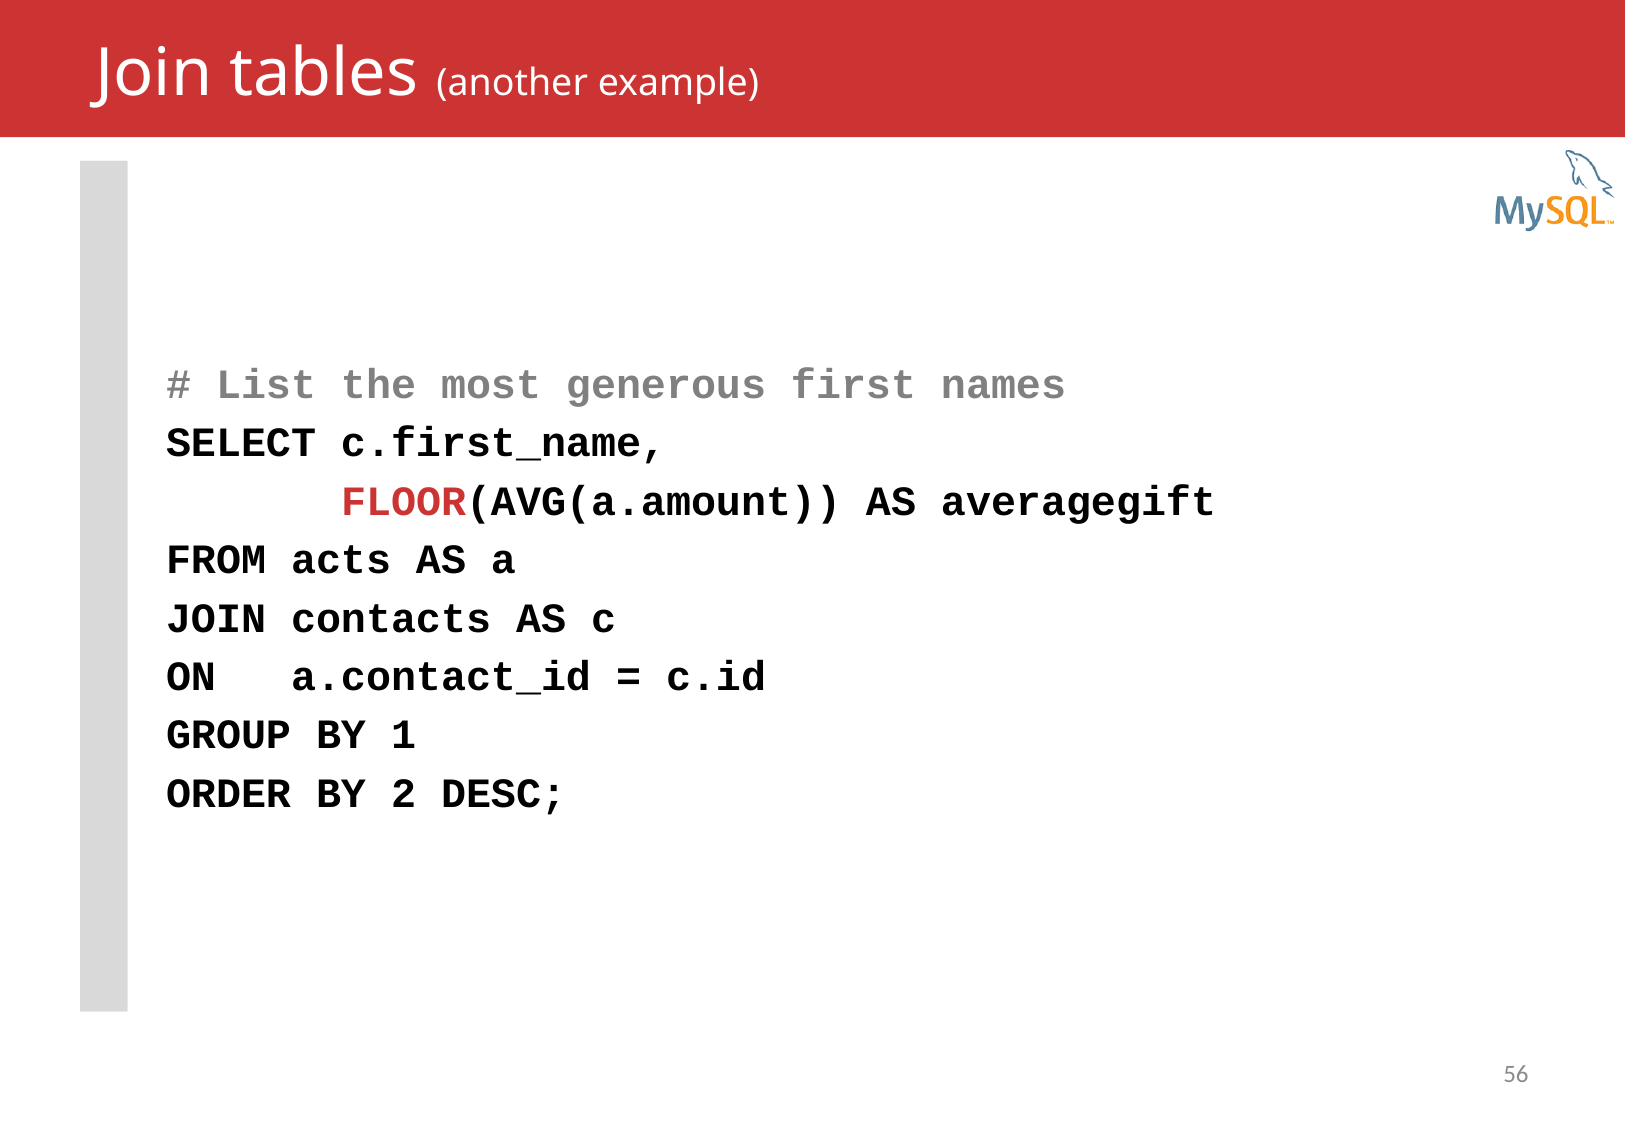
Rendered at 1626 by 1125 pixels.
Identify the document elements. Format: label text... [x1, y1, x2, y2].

list # List the most generous first names SELECT c.first_name, FLOOR(AVG(a.amount)) AS averagegift FROM acts AS a JOIN contacts AS c ON a.contact_id = c.id GROUP BY 1 ORDER BY 2 DESC; [151, 160, 1544, 1012]
title Join tables (another example) [80, 0, 1543, 138]
slide_number 56 [1164, 1042, 1544, 1103]
picture [1493, 148, 1616, 232]
